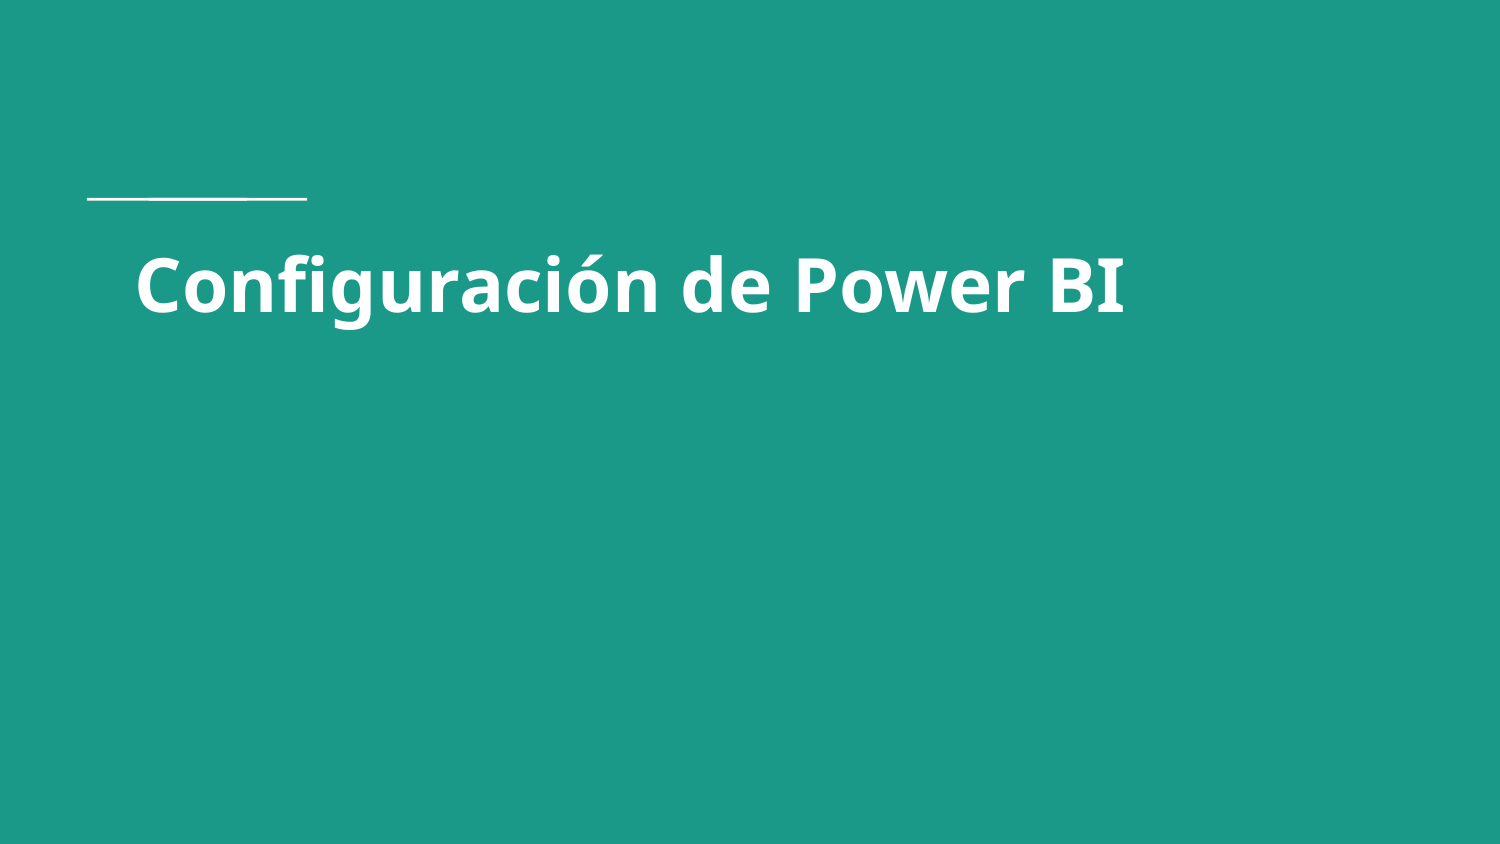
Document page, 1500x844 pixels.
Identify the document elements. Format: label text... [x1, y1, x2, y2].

title Configuración de Power BI [119, 216, 1381, 466]
